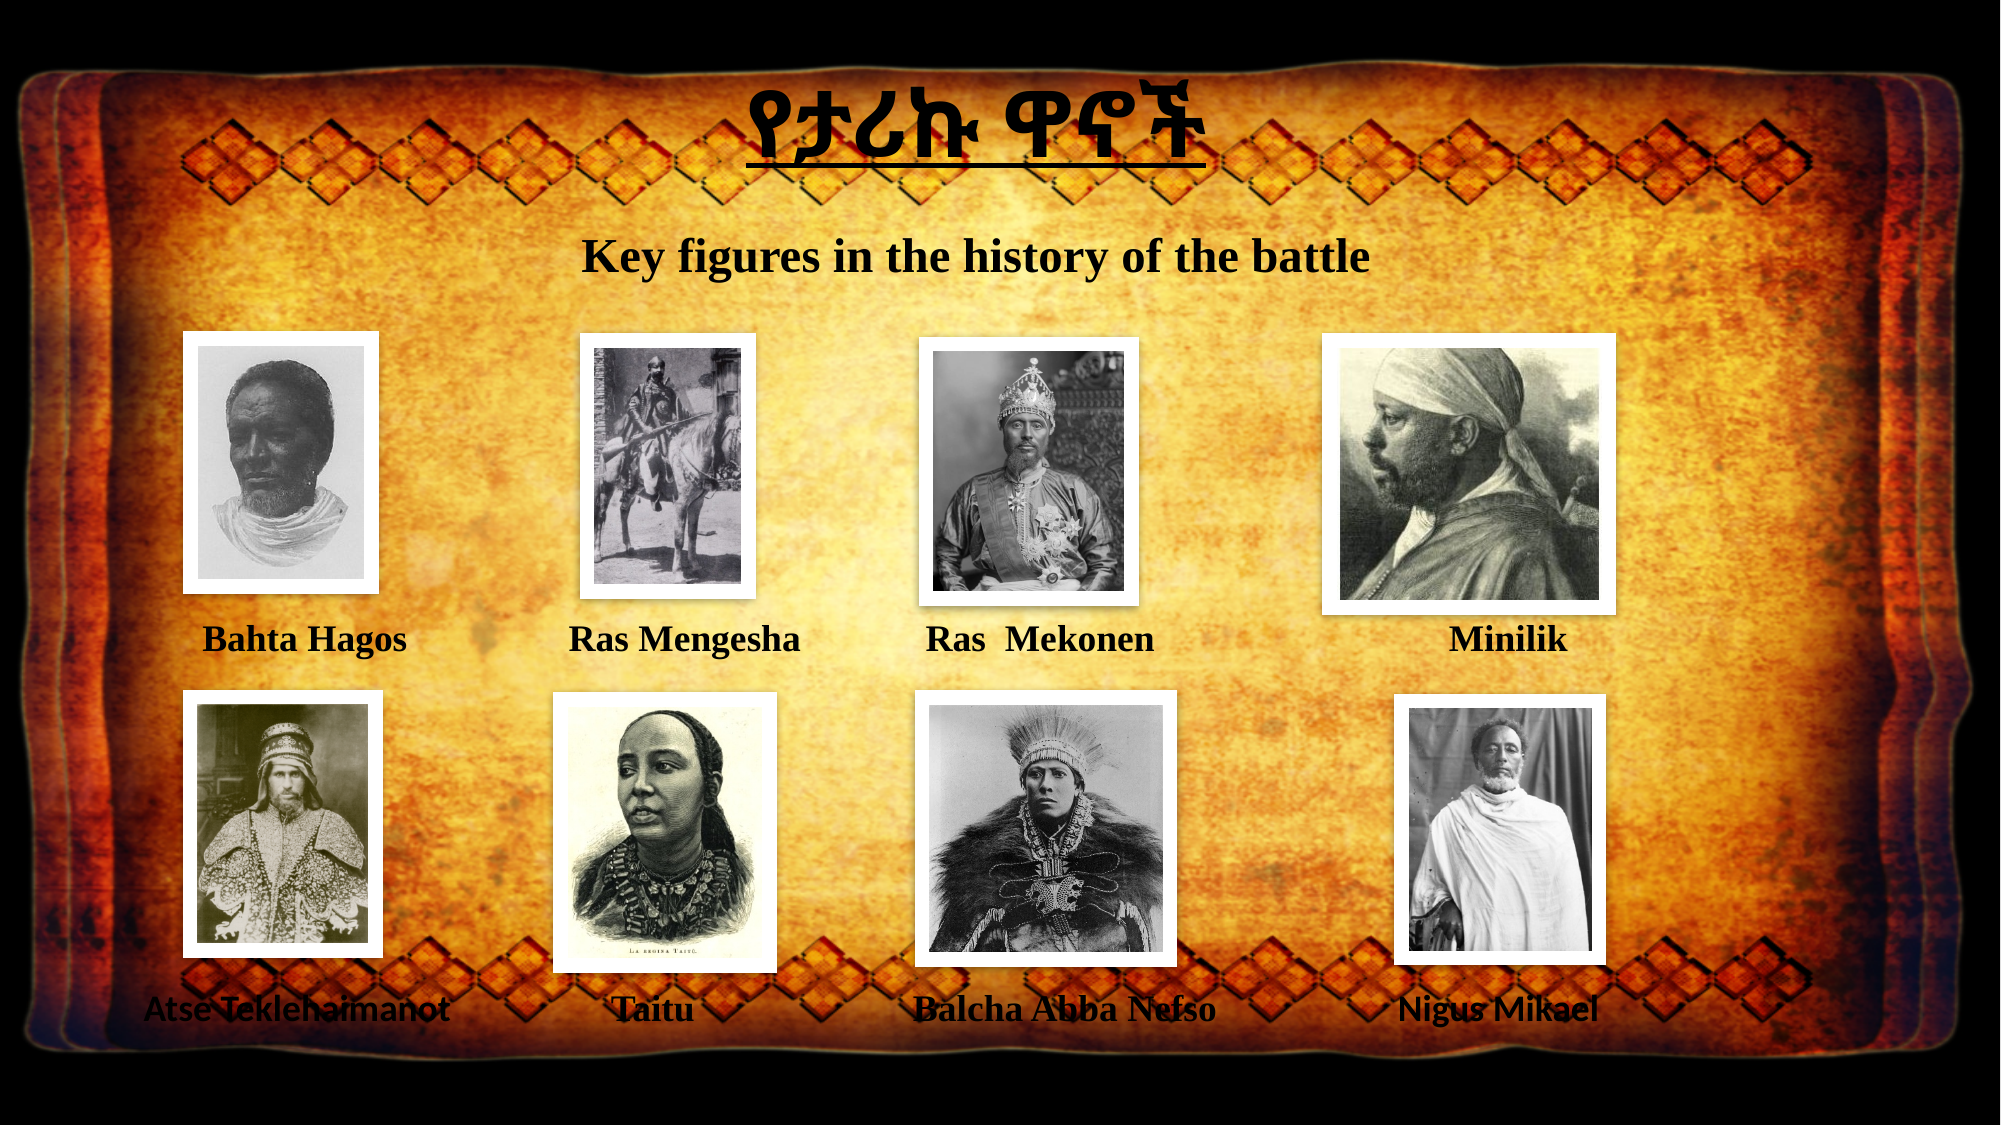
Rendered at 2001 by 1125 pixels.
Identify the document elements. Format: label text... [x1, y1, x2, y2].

text_box የታሪኩ ዋኖች Key figures in the history of the battle [301, 66, 1652, 291]
text_box Atse Teklehaimanot Taitu Balcha Abba Nefso Nigus Mikael [129, 976, 1757, 1037]
text_box Bahta Hagos Ras Mengesha Ras Mekonen Minilik [187, 606, 1609, 667]
picture [0, 0, 2001, 1125]
